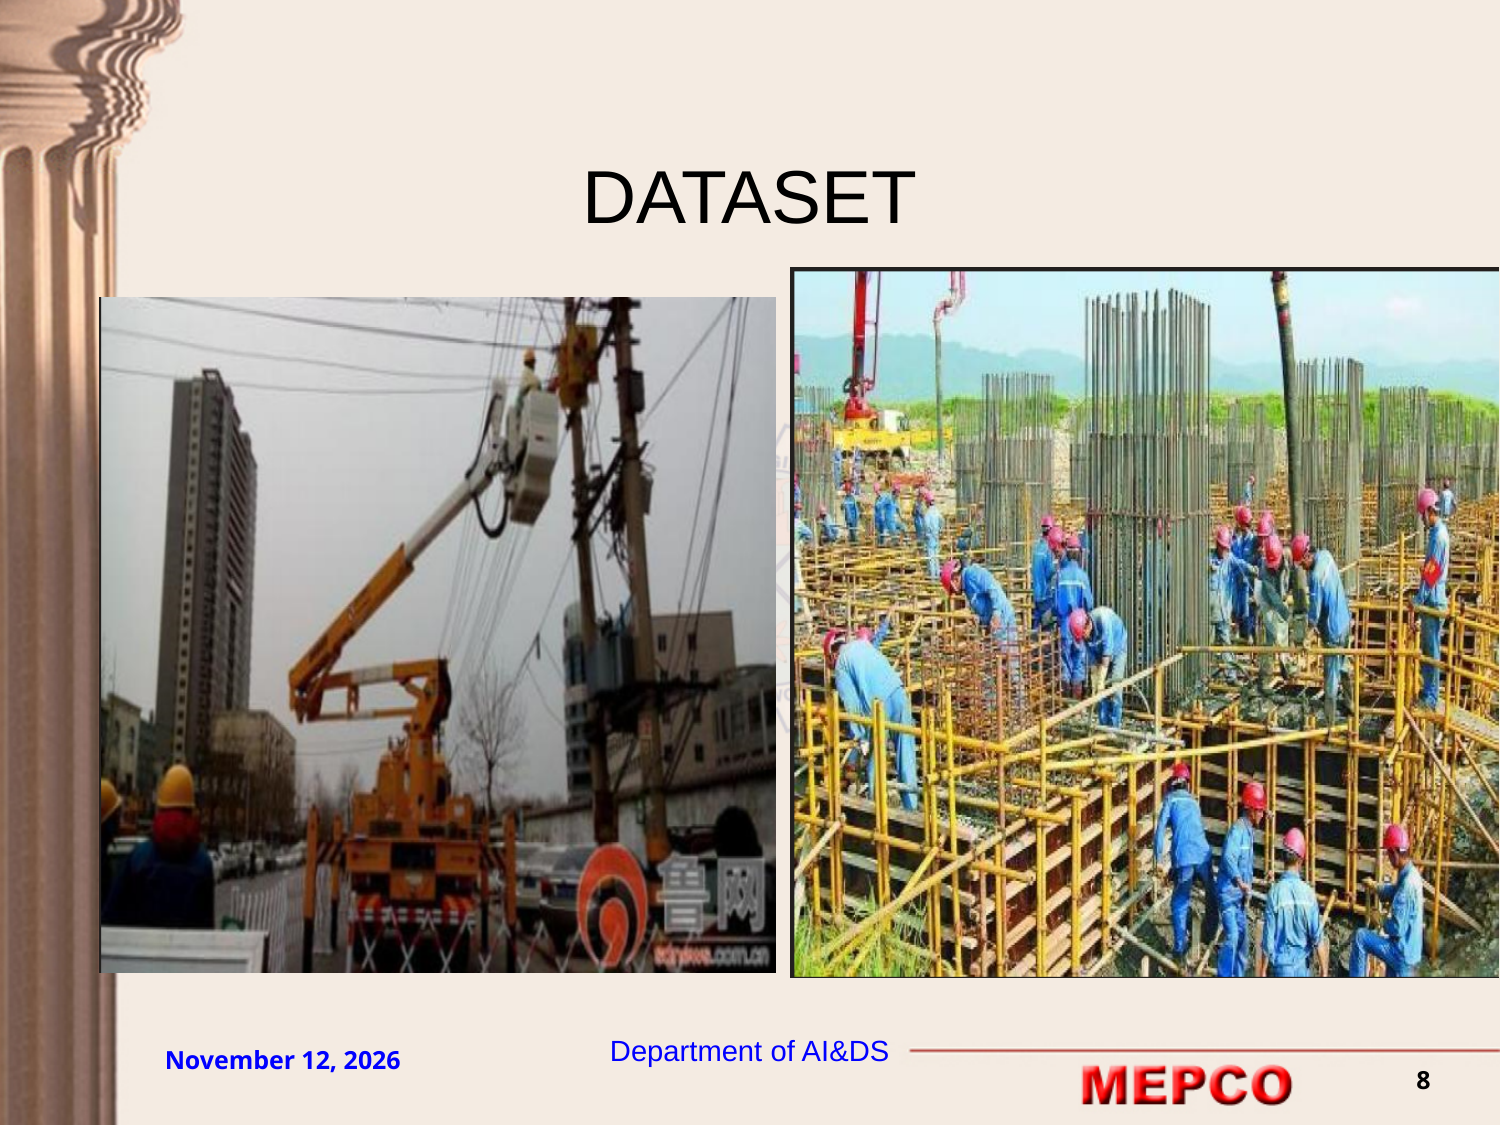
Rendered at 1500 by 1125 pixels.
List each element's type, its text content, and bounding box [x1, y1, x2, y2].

title DATASET [112, 99, 1388, 288]
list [99, 297, 777, 973]
picture [0, 0, 1500, 1125]
footer Department of AI&DS [512, 1024, 988, 1101]
